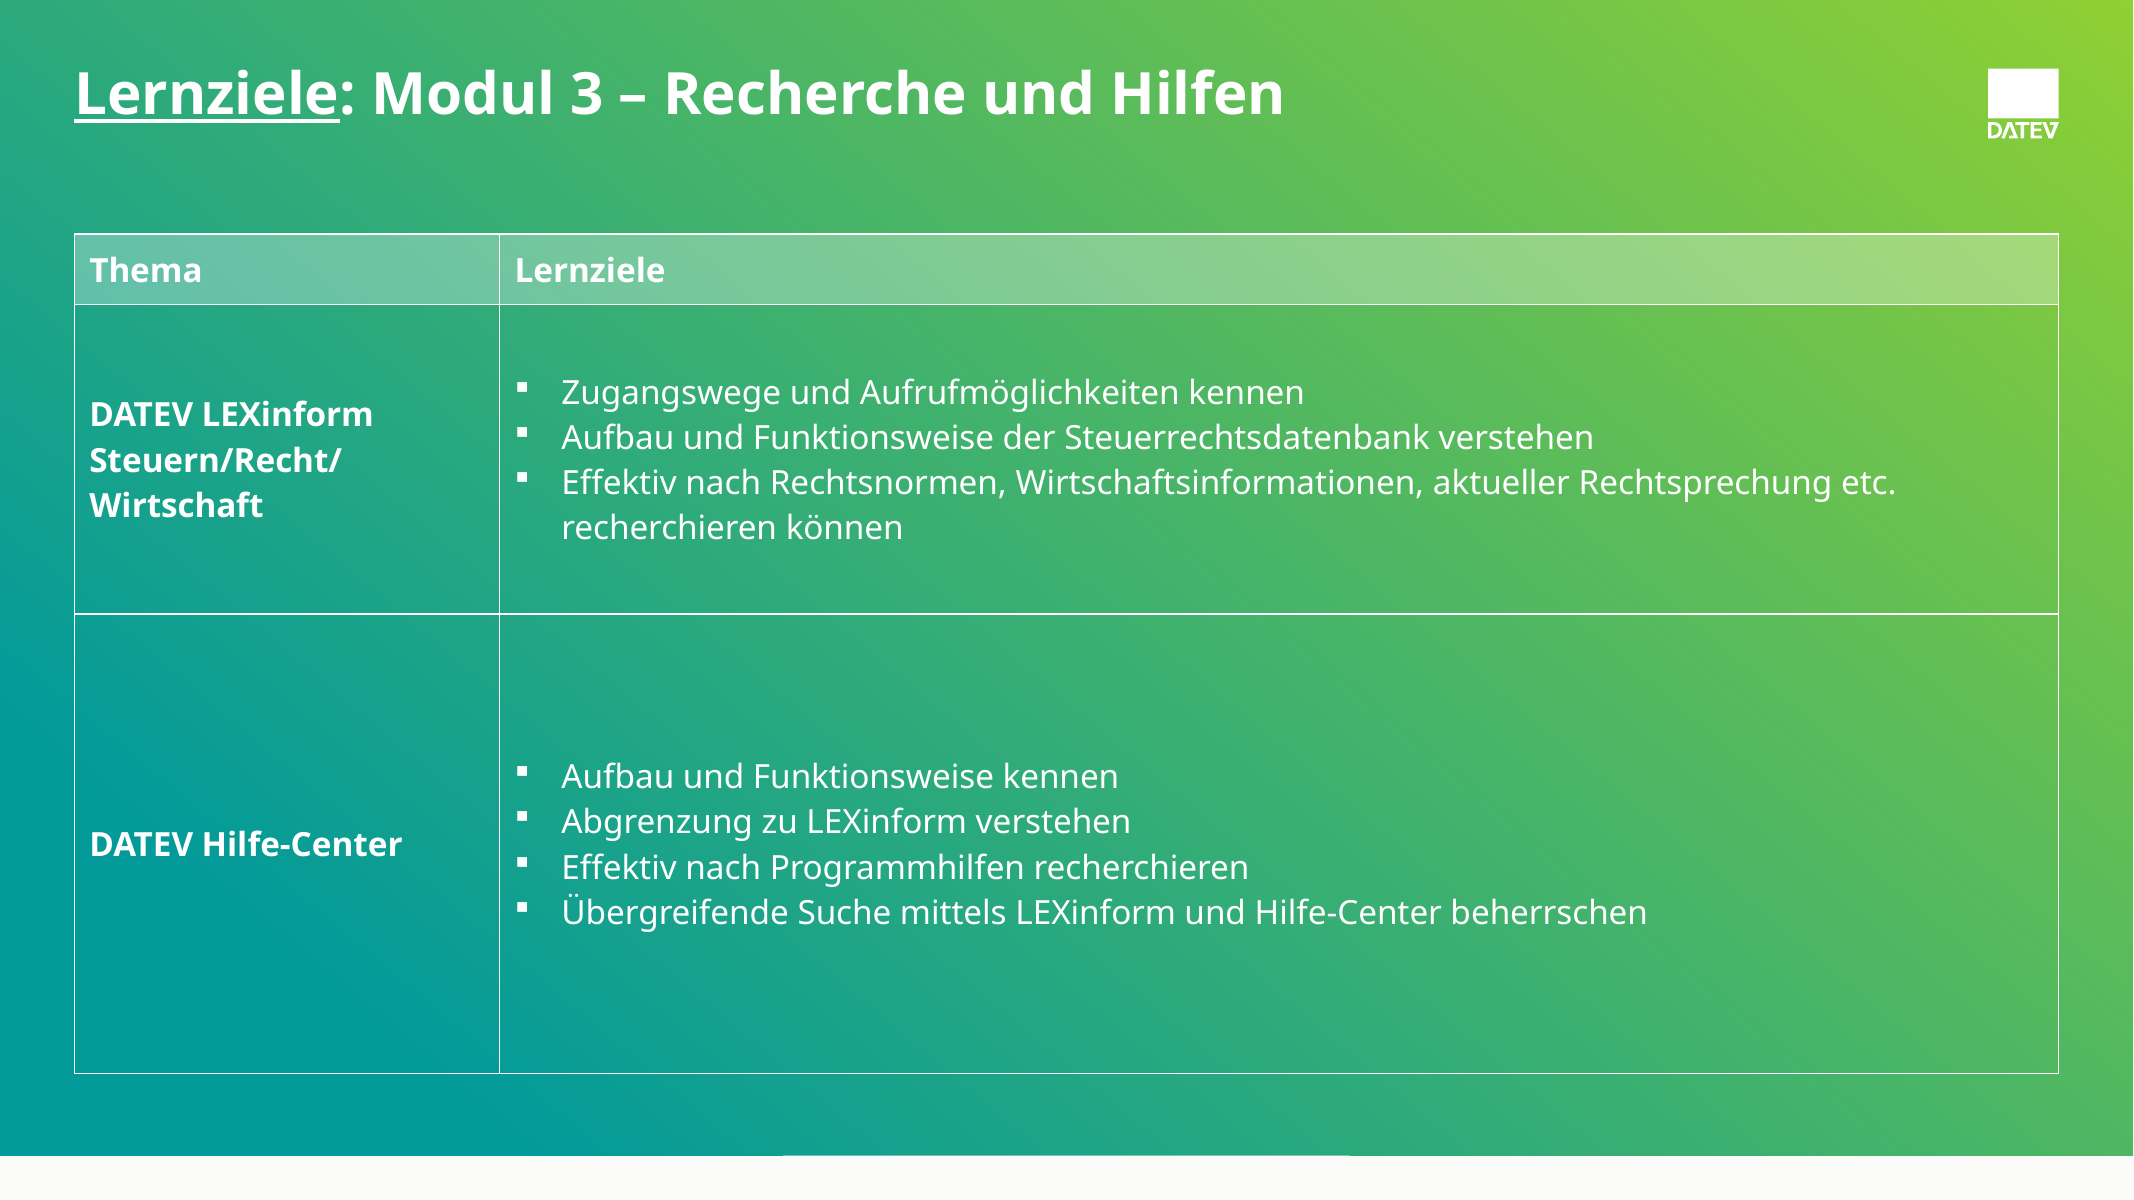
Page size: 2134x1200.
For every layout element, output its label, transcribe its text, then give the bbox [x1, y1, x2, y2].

table_header Thema [75, 235, 499, 304]
table_header Lernziele [500, 235, 2058, 304]
table_cell DATEV LEXinform Steuern/Recht/ Wirtschaft [75, 305, 499, 613]
table_cell DATEV Hilfe-Center [75, 615, 499, 1073]
table_cell Aufbau und Funktionsweise kennen Abgrenzung zu LEXinform verstehen Effektiv nach Programmhilfen recherchieren Übergreifende Suche mittels LEXinform und Hilfe-Center beherrschen [500, 615, 2058, 1073]
table_cell Zugangswege und Aufrufmöglichkeiten kennen Aufbau und Funktionsweise der Steuerrechtsdatenbank verstehen Effektiv nach Rechtsnormen, Wirtschaftsinformationen, aktueller Rechtsprechung etc. recherchieren können [500, 305, 2058, 613]
title Lernziele: Modul 3 – Recherche und Hilfen [74, 0, 1918, 233]
